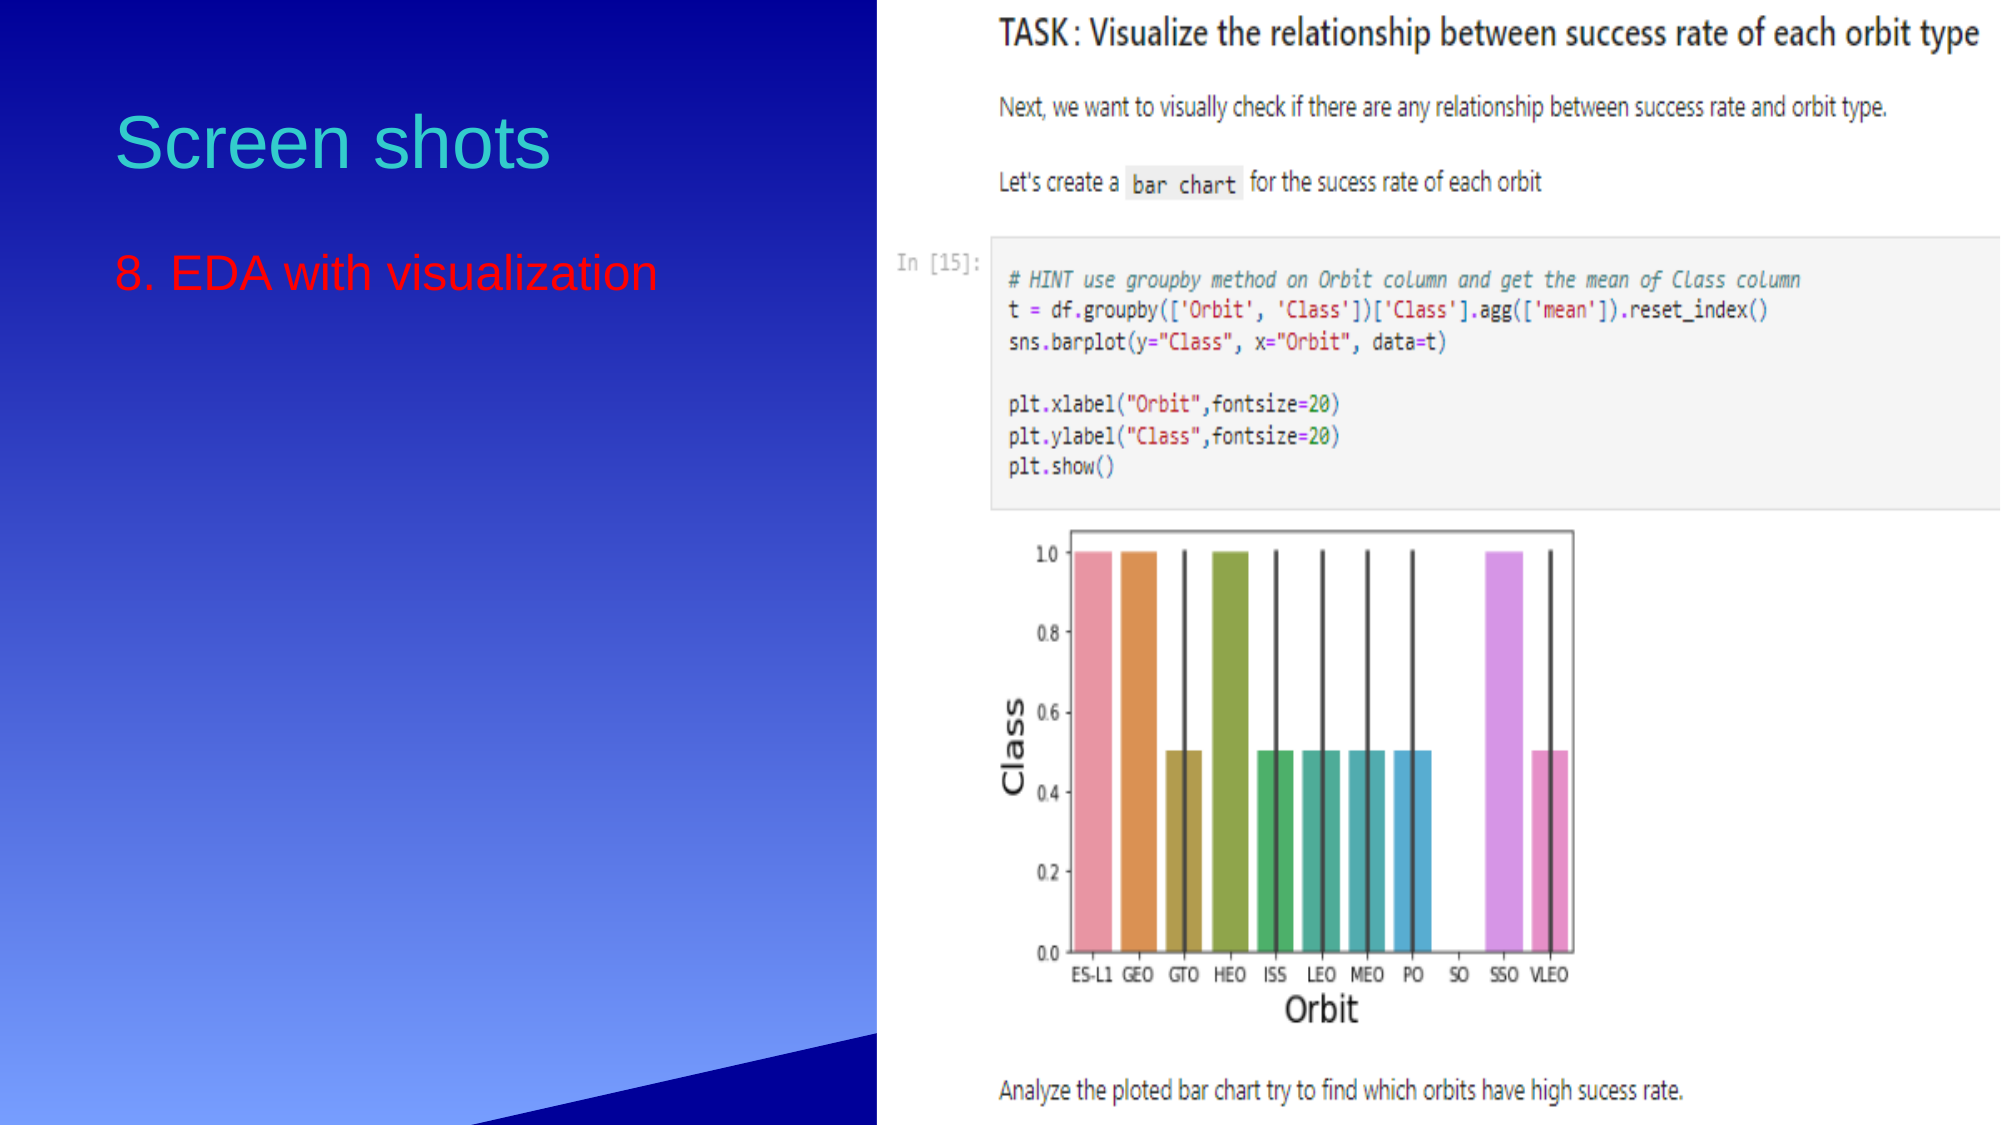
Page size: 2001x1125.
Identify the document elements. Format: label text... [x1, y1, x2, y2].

title Screen shots [99, 44, 876, 232]
text_box 8. EDA with visualization [99, 232, 876, 308]
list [876, 0, 2000, 1125]
